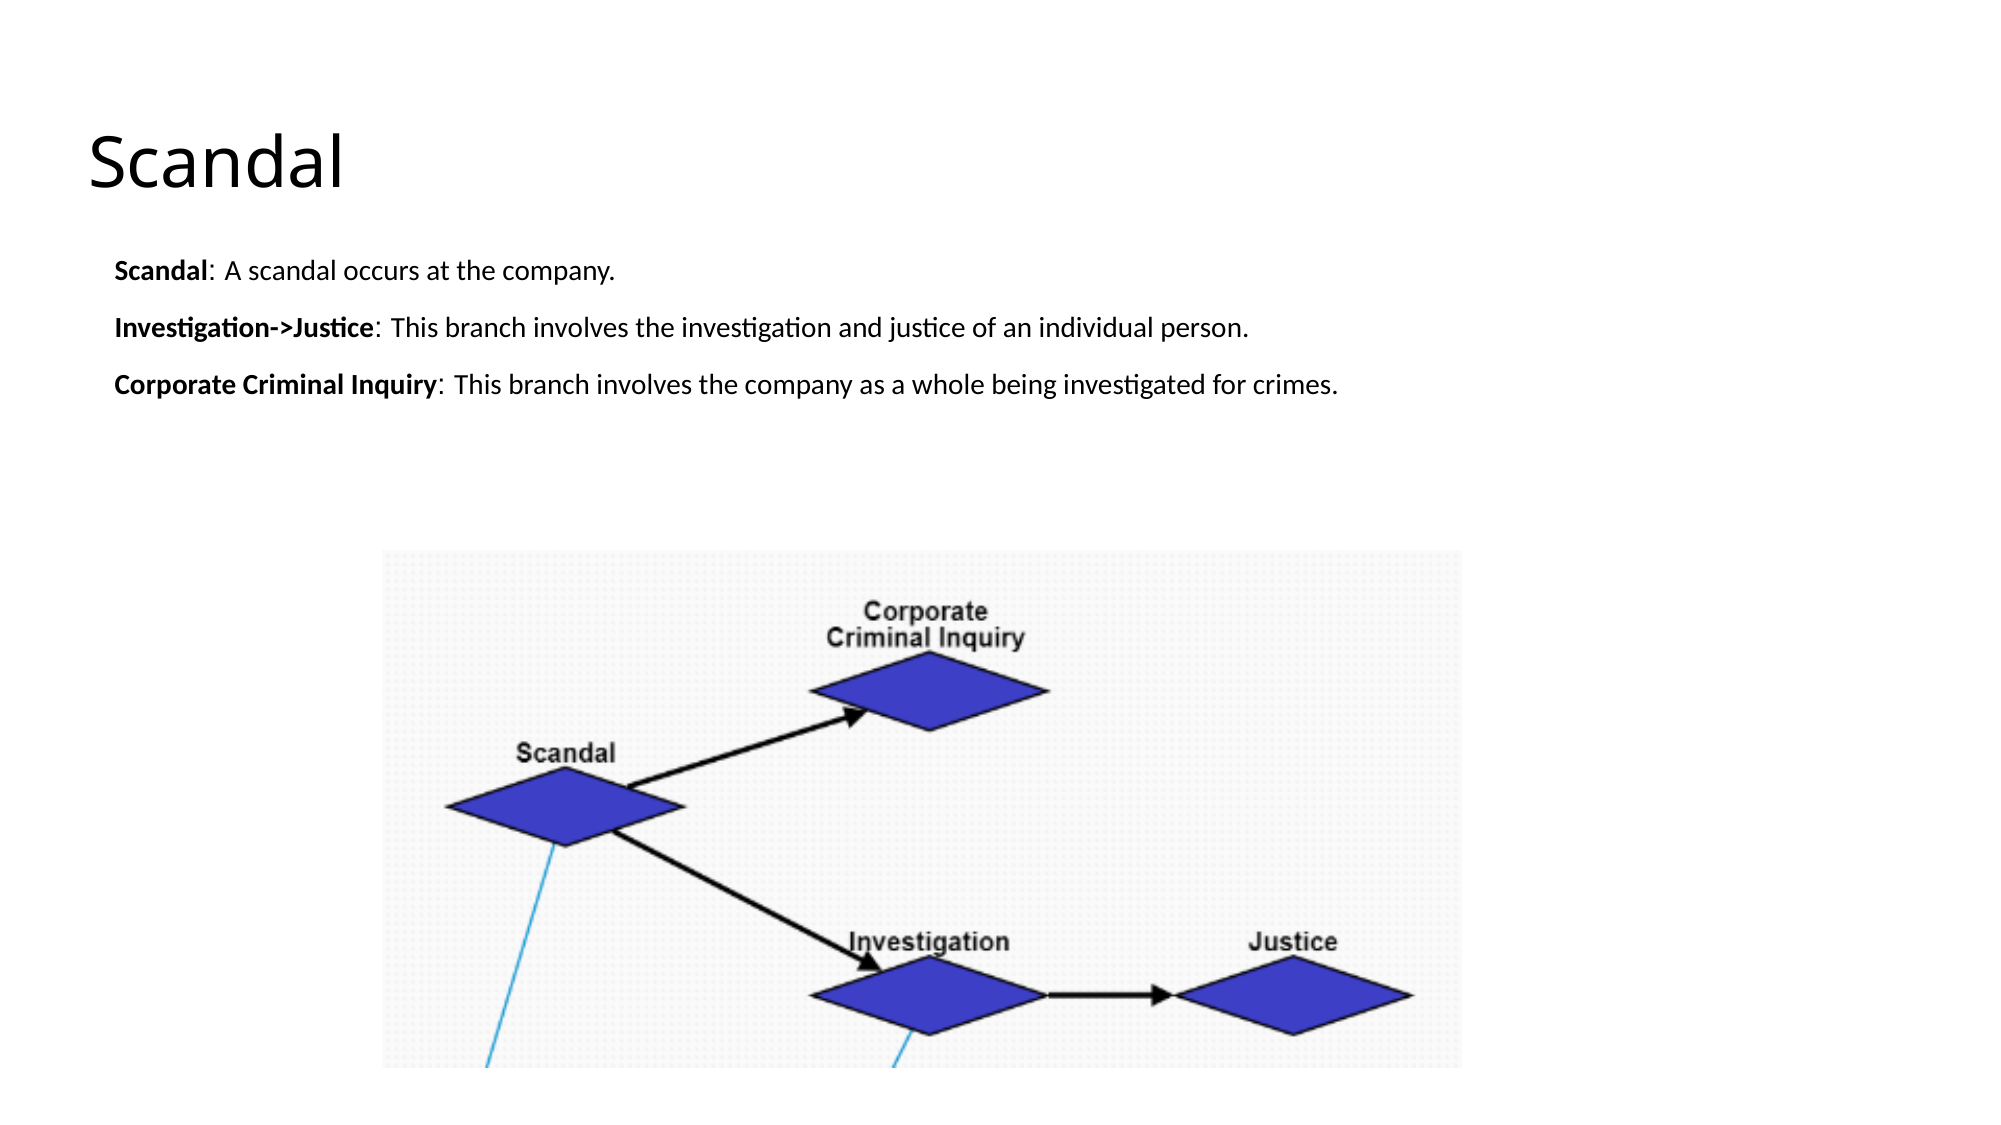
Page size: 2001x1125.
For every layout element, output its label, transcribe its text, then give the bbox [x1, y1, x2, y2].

picture [382, 550, 1462, 1068]
title Scandal [68, 97, 1932, 223]
text_box Scandal: A scandal occurs at the company. Investigation->Justice: This branch involves the investigation and justice of an individual person. Corporate Criminal Inquiry: This branch involves the company as a whole being investigated for crimes. [94, 226, 1875, 421]
